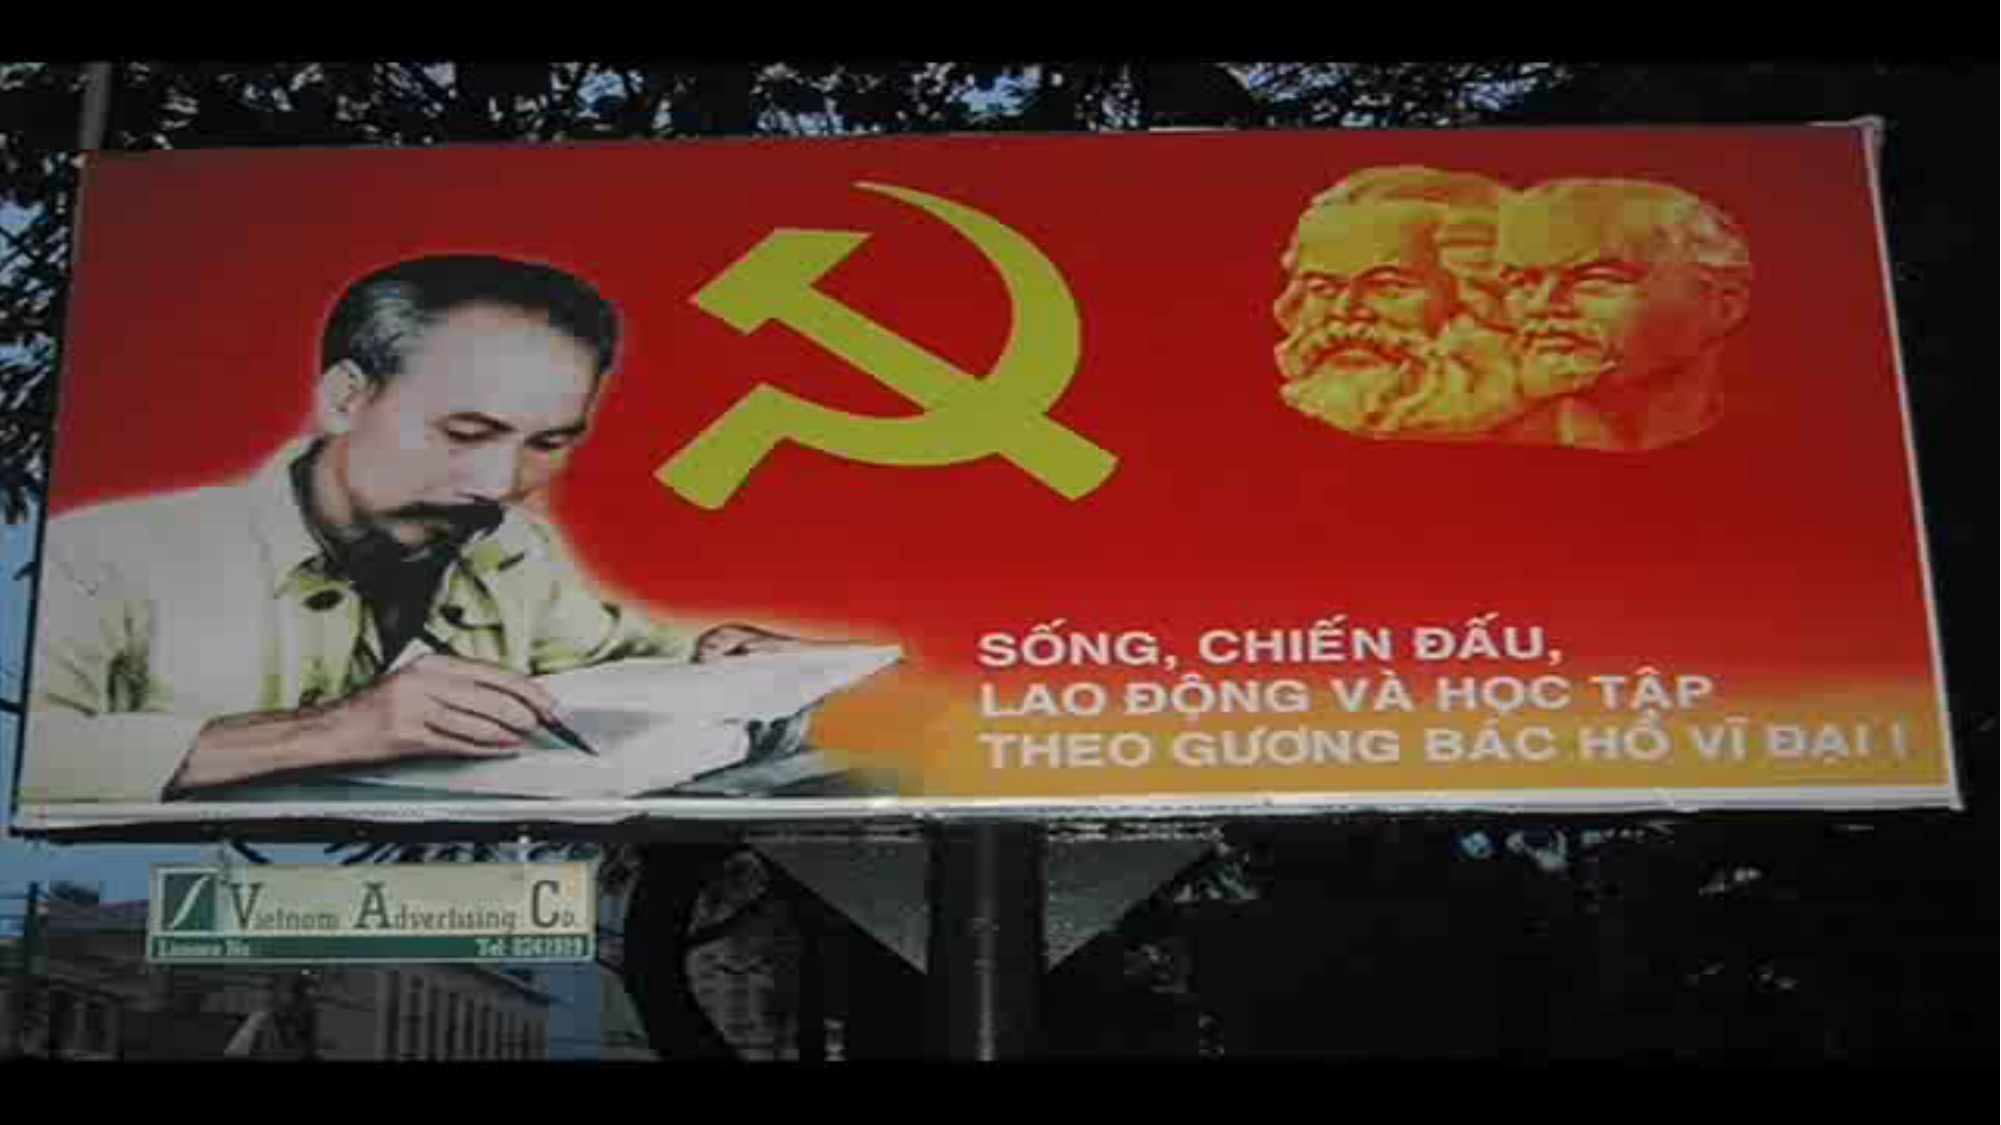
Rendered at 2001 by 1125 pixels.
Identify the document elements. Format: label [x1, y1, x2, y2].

text_box [0, 0, 2000, 1125]
